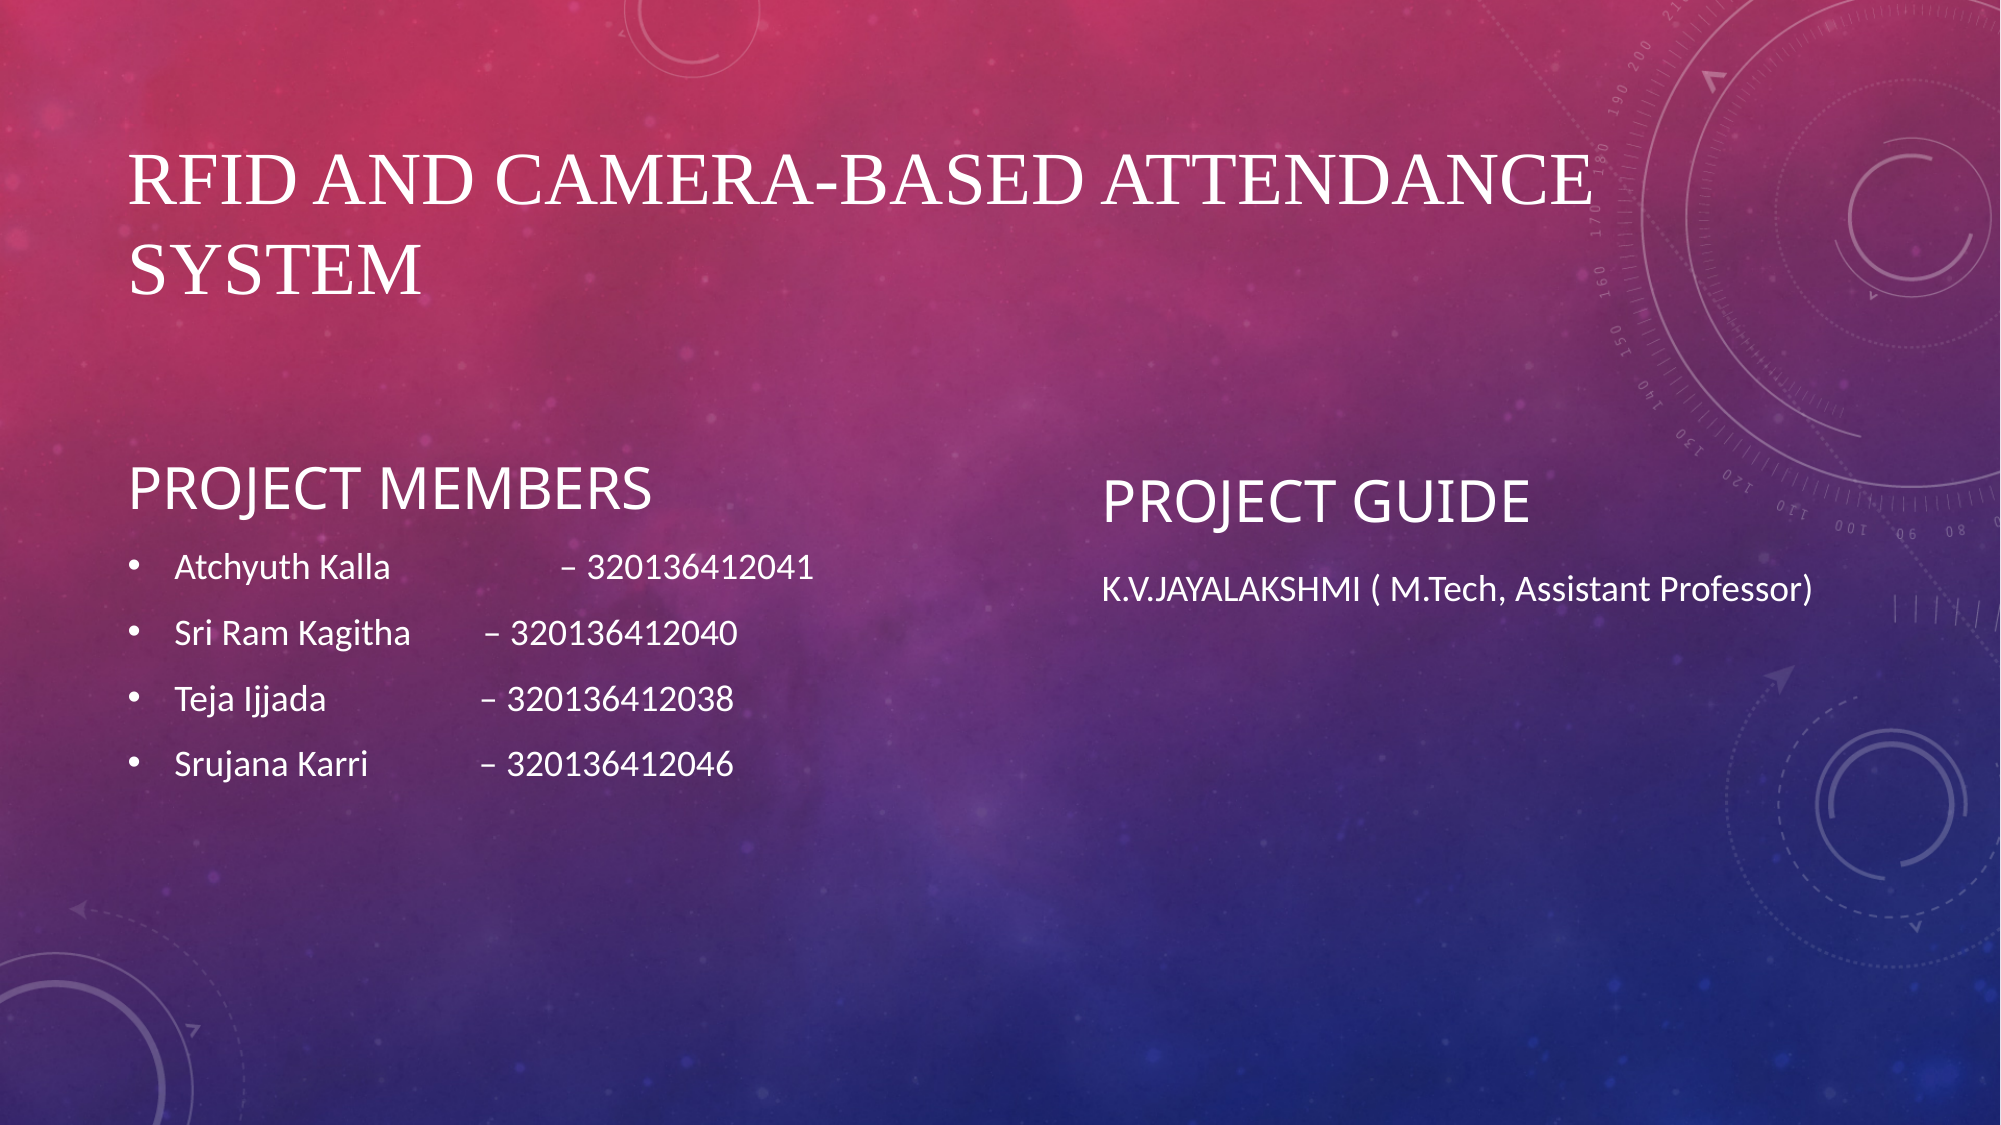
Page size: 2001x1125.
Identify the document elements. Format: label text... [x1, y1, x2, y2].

text_box PROJECT GUIDE K.V.JAYALAKSHMI ( M.Tech, Assistant Professor) [1087, 456, 2000, 617]
picture [0, 0, 2001, 1125]
title RFID and Camera-Based Attendance System [112, 99, 1775, 339]
list PROJECT MEMBERS Atchyuth Kalla – 320136412041 Sri Ram Kagitha – 320136412040 Teja Ijjada – 320136412038 Srujana Karri – 320136412046 [112, 351, 913, 950]
